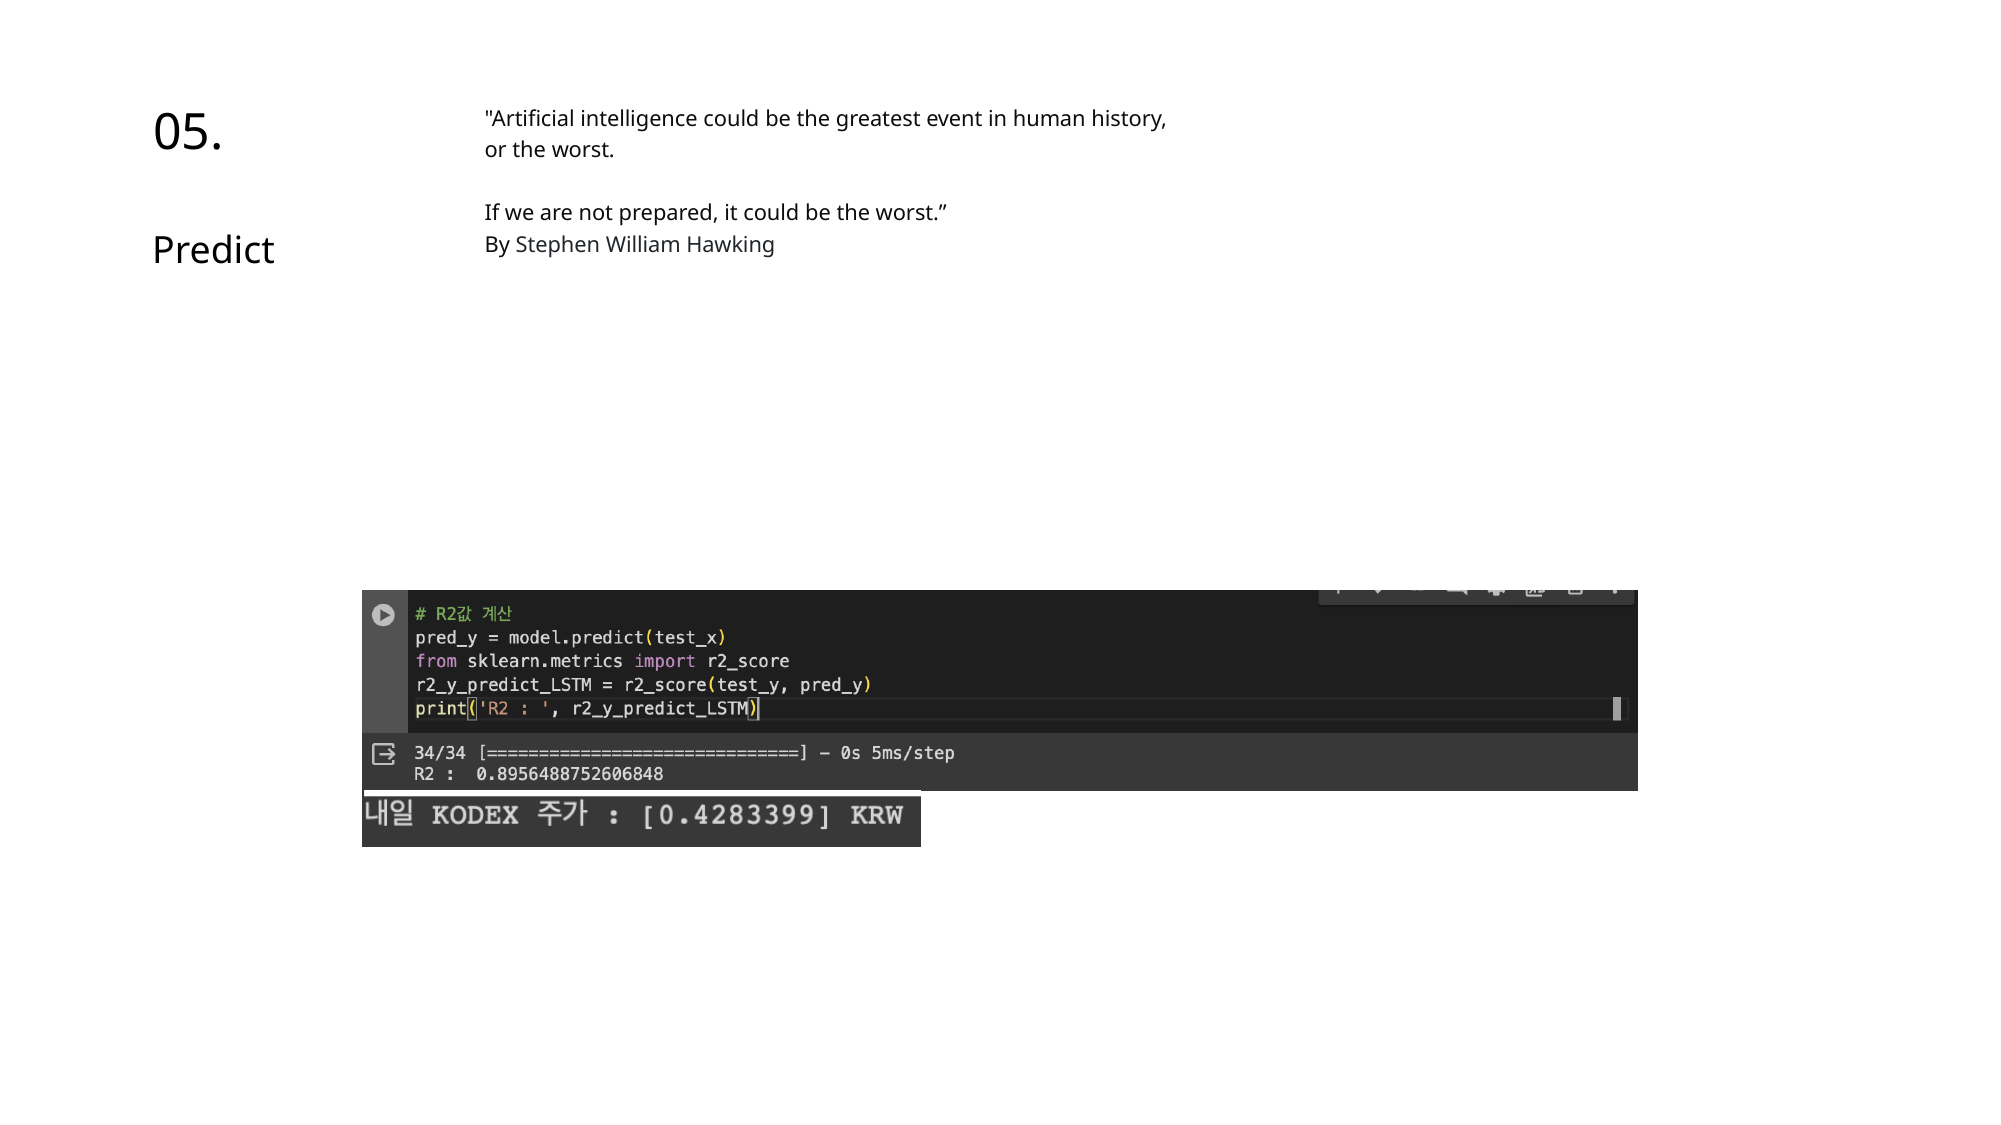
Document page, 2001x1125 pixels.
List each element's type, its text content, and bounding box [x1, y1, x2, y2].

text_box 05. [138, 92, 239, 167]
text_box Predict [137, 218, 291, 279]
text_box "Artificial intelligence could be the greatest event in human history, or the worst. If we are not prepared, it could be the worst.” By Stephen William Hawking [469, 92, 1189, 264]
picture [362, 590, 1638, 847]
